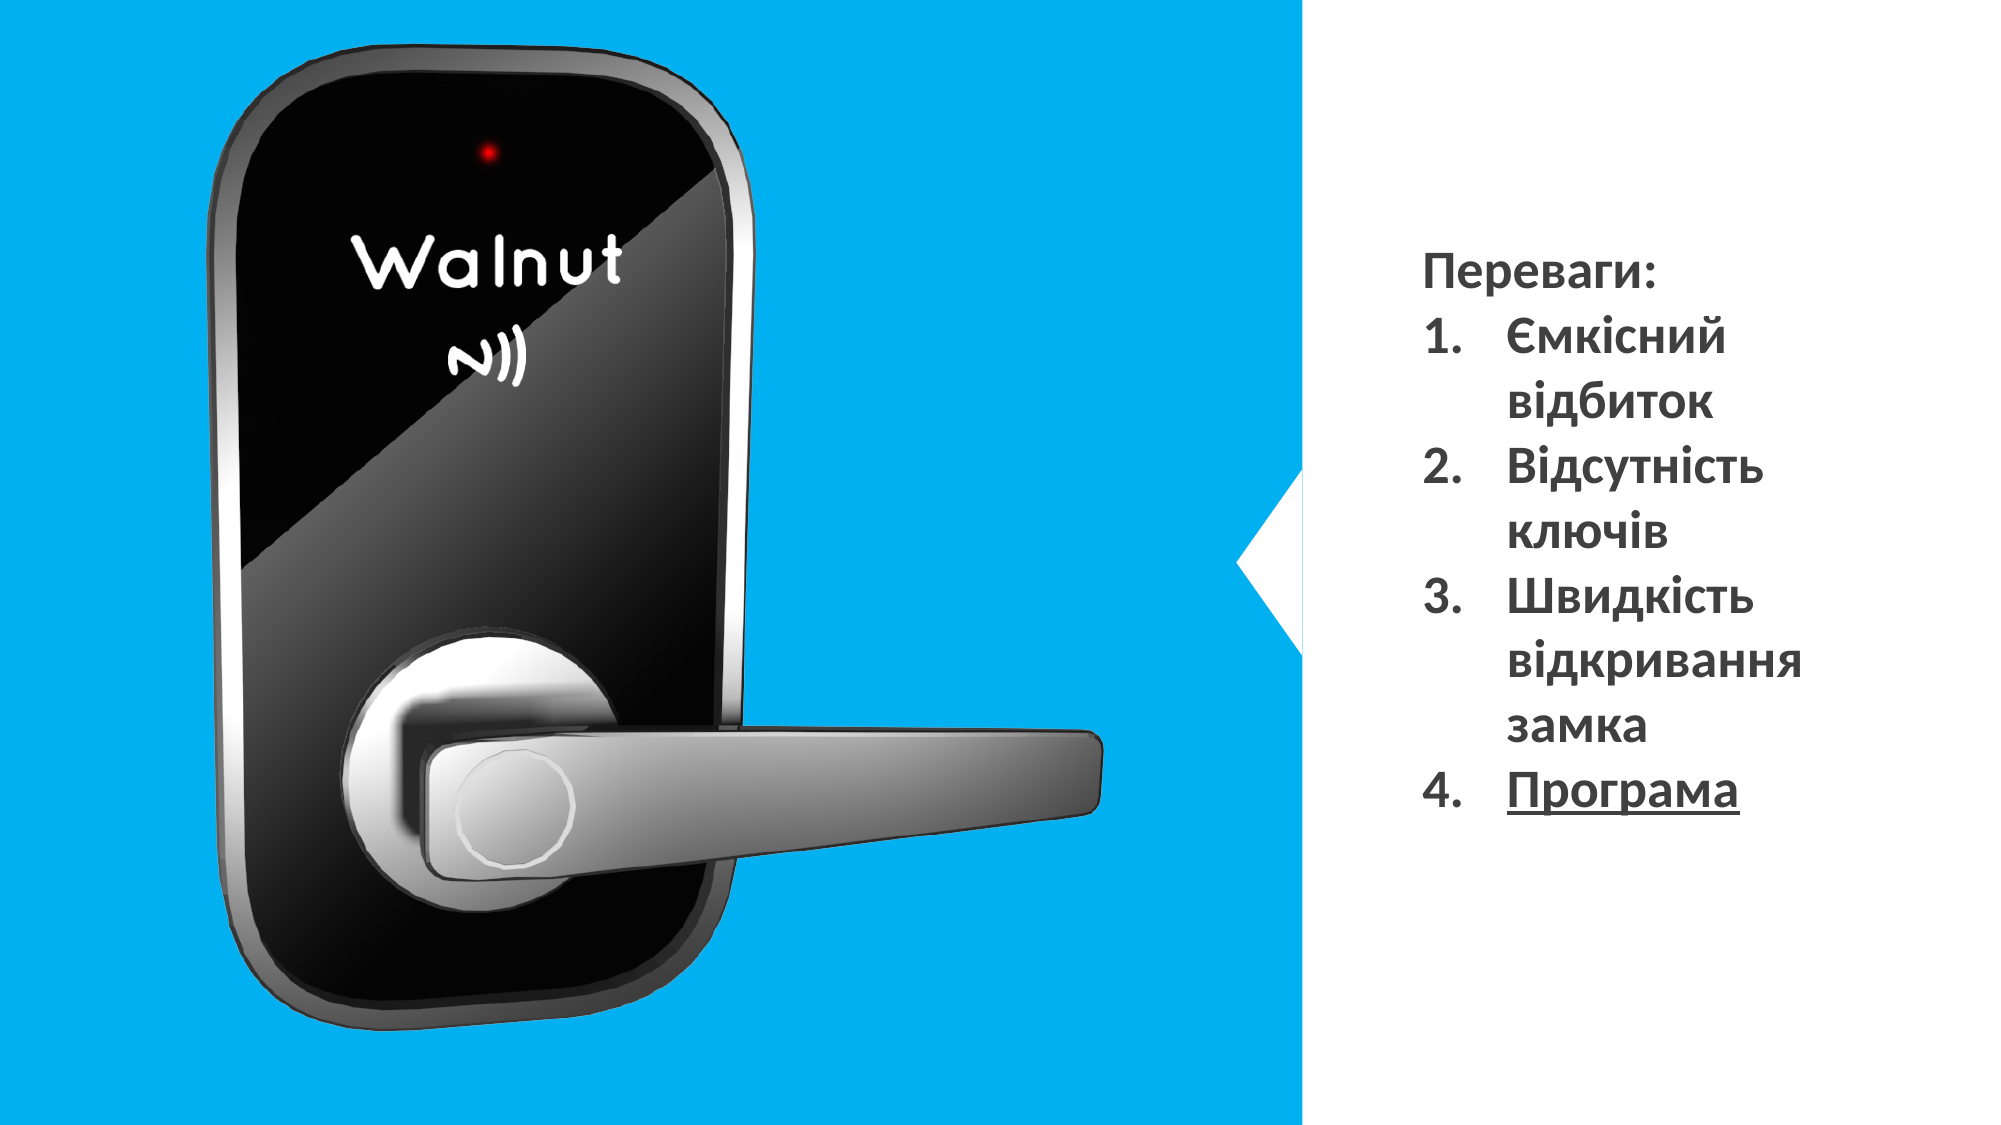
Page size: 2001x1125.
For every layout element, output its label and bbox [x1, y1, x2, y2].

picture [206, 44, 1103, 1031]
picture [1237, 489, 1290, 636]
text_box [1290, 0, 2000, 1125]
